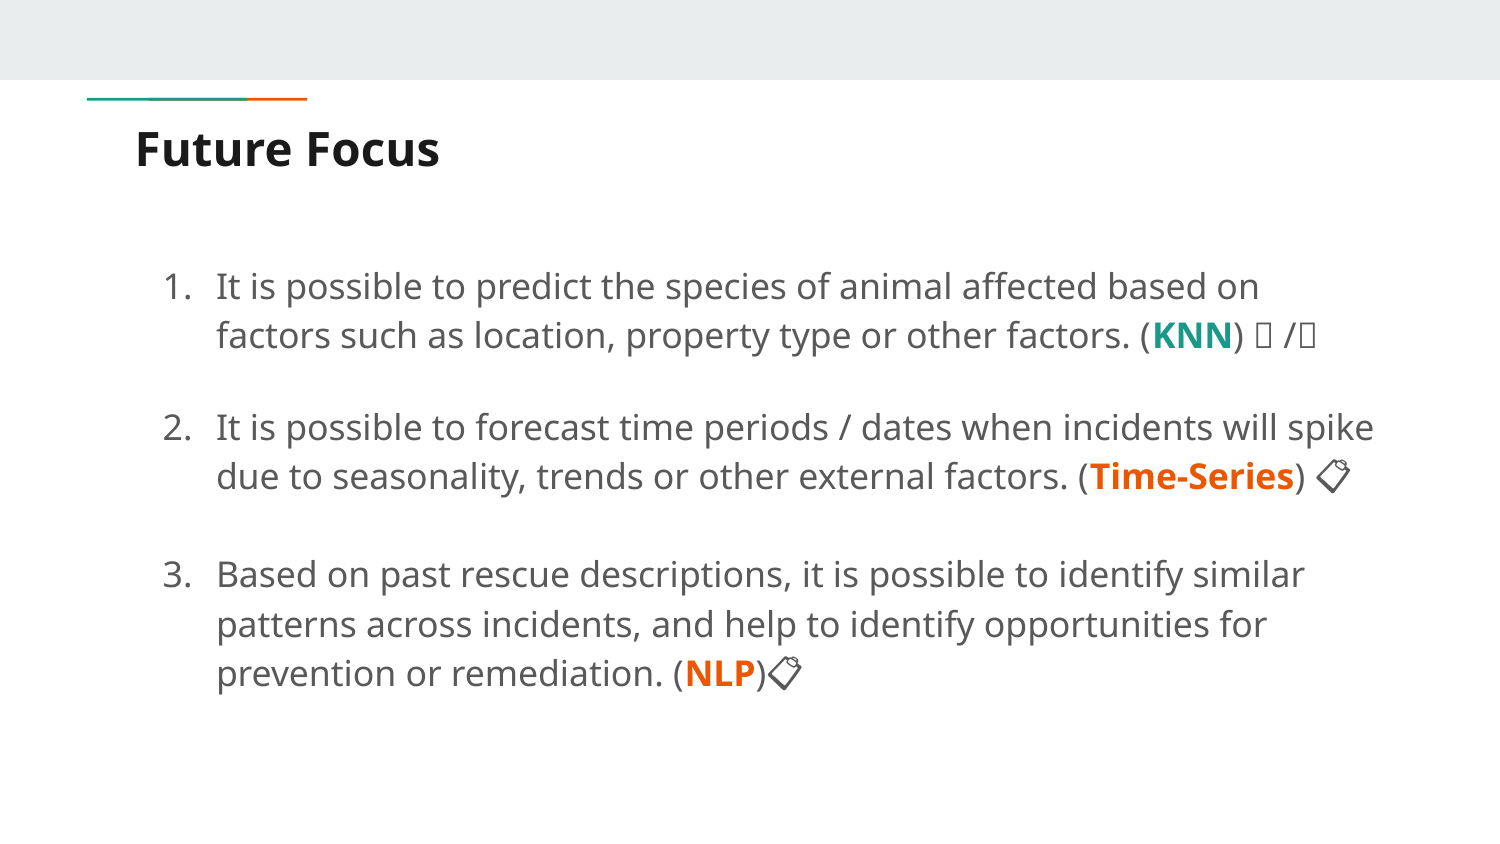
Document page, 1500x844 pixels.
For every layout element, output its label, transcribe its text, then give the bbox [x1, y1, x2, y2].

list It is possible to predict the species of animal affected based on factors such as location, property type or other factors. (KNN) ✅ /🤔 It is possible to forecast time periods / dates when incidents will spike due to seasonality, trends or other external factors. (Time-Series) 📋 Based on past rescue descriptions, it is possible to identify similar patterns across incidents, and help to identify opportunities for prevention or remediation. (NLP)📋 [129, 242, 1392, 751]
title Future Focus [119, 103, 1381, 192]
